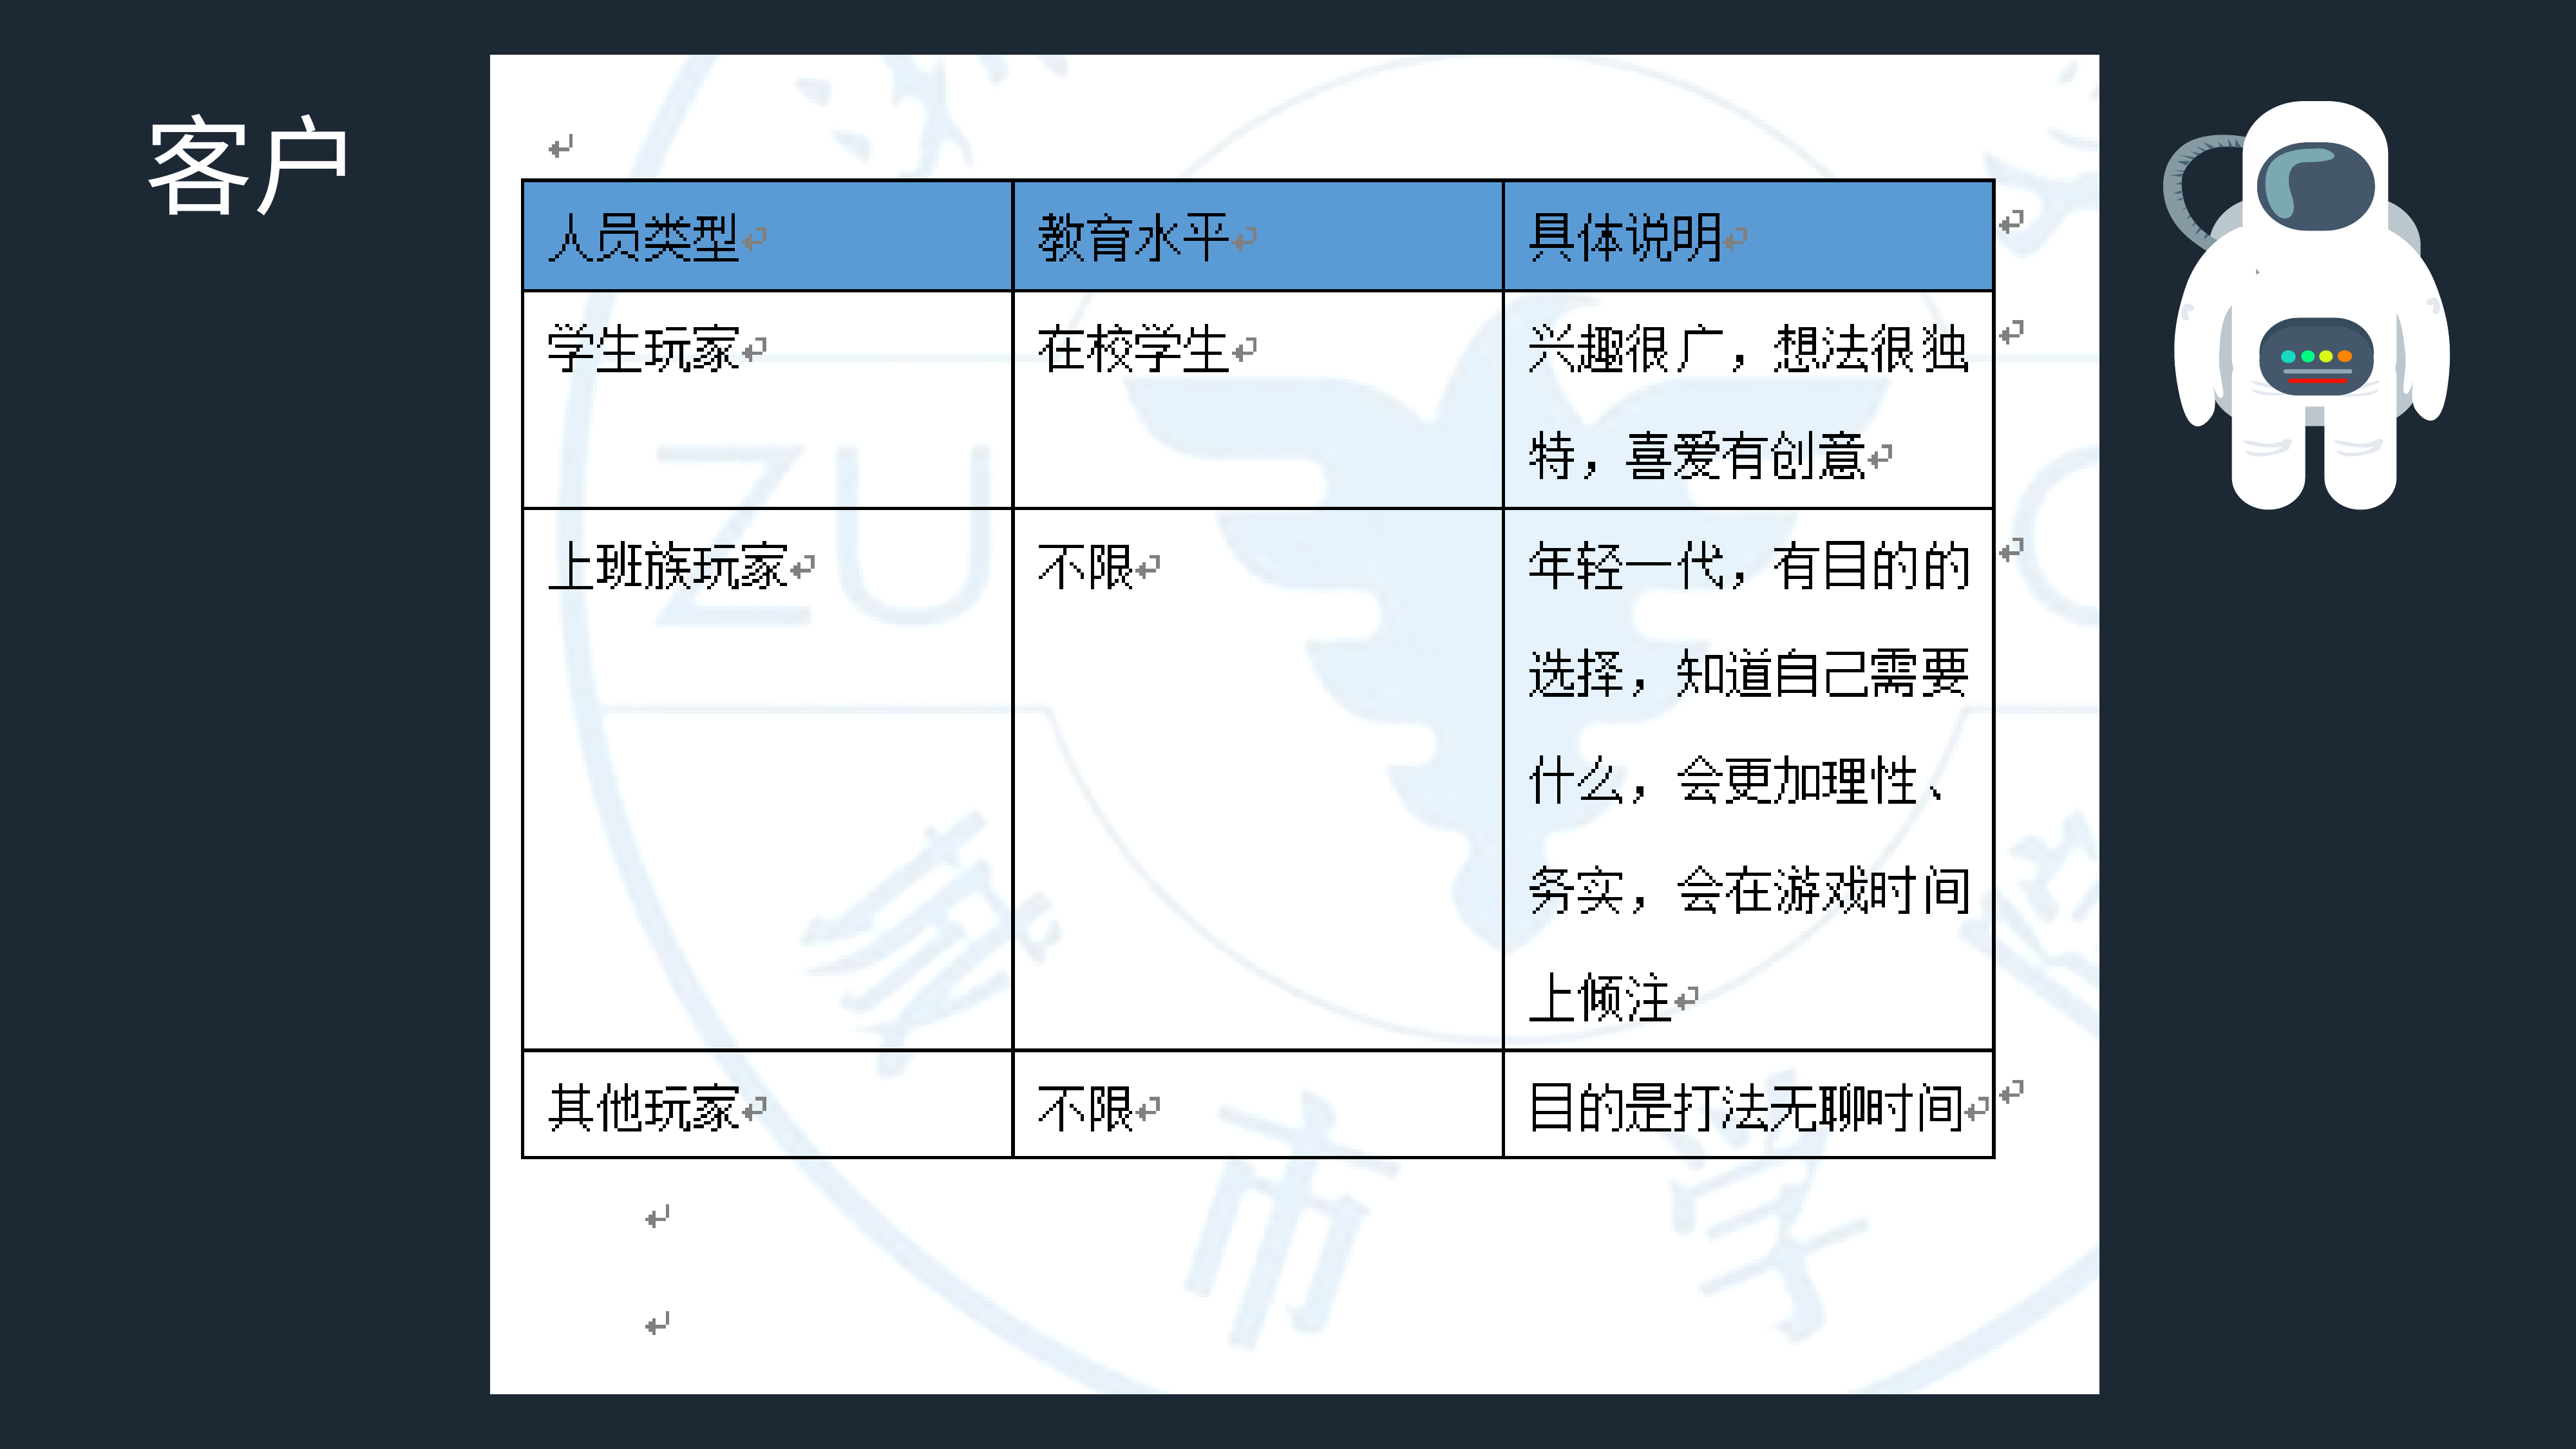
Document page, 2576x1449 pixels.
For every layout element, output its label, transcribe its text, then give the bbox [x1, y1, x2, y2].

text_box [2108, 100, 2555, 510]
text_box 客户 [144, 97, 363, 229]
picture [490, 54, 2099, 1394]
